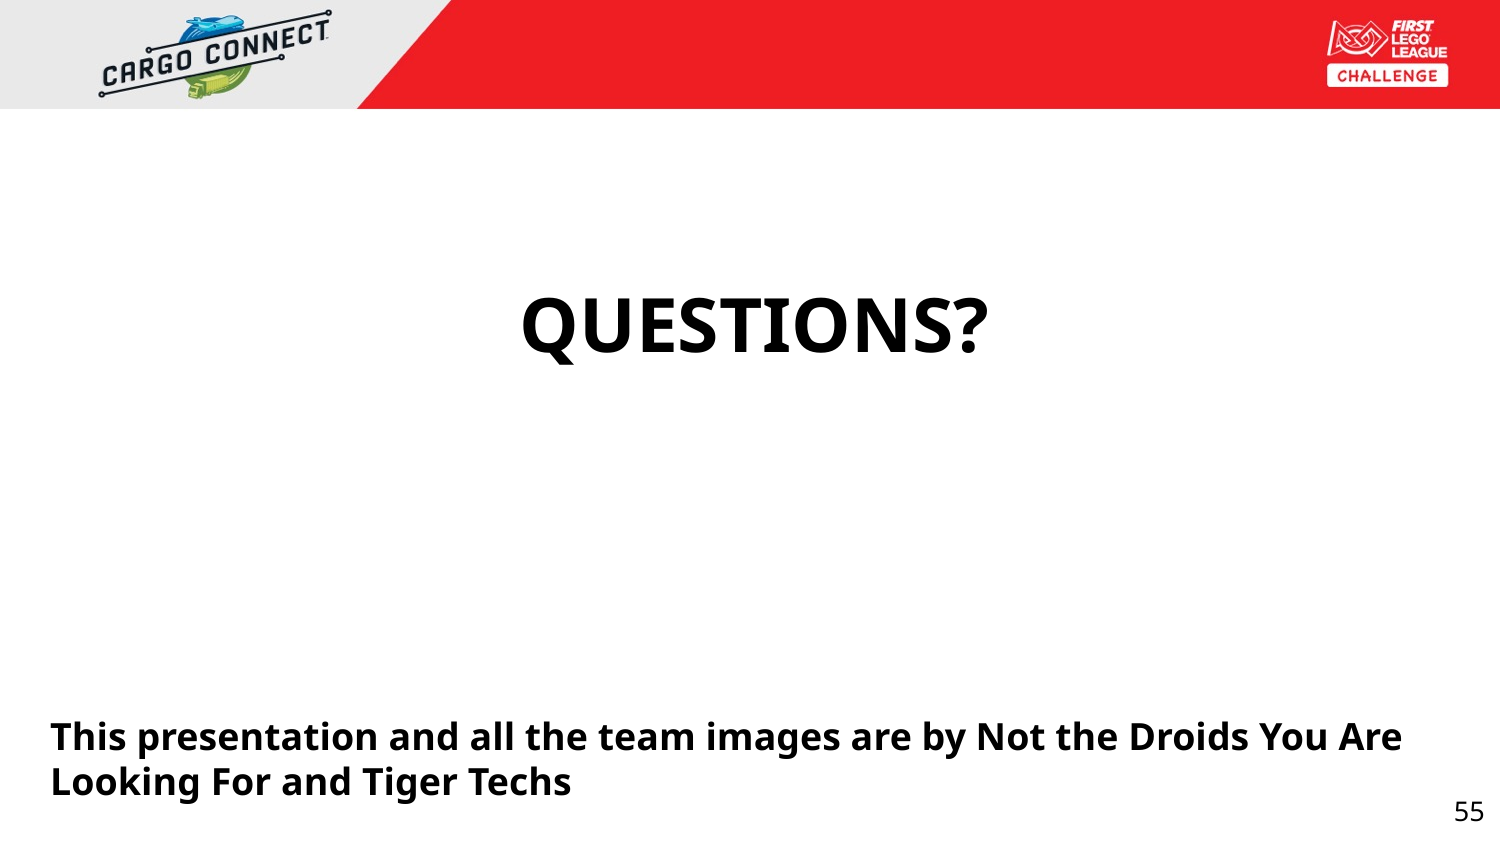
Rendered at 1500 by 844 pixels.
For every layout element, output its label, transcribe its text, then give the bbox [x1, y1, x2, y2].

picture [0, 0, 1500, 844]
slide_number 55 [1409, 779, 1500, 844]
title This presentation and all the team images are by Not the Droids You Are Looking For and Tiger Techs [50, 712, 1410, 804]
list QUESTIONS? [75, 270, 1435, 759]
